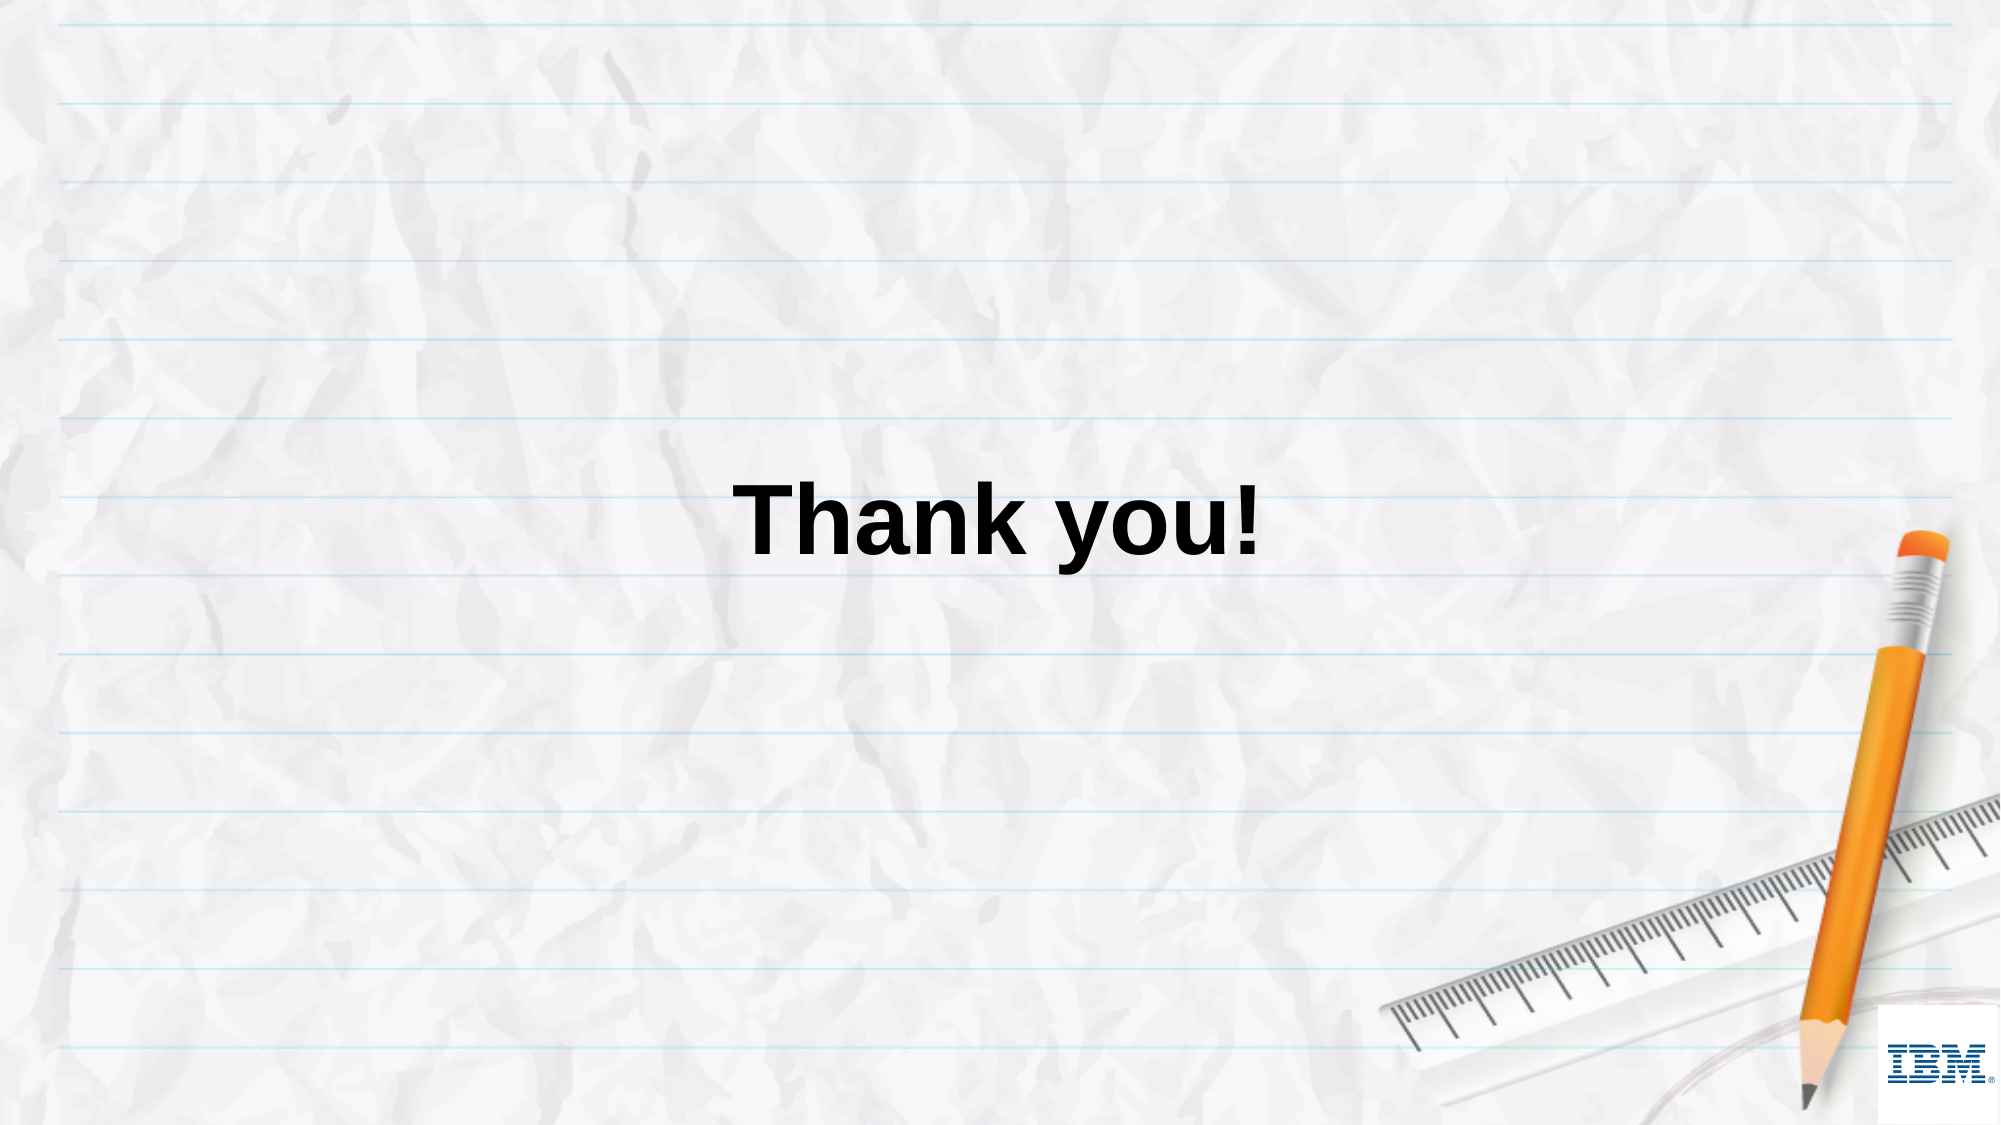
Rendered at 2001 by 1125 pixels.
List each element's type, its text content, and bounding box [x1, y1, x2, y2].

picture [0, 0, 2001, 1125]
title Thank you! [136, 280, 1862, 749]
